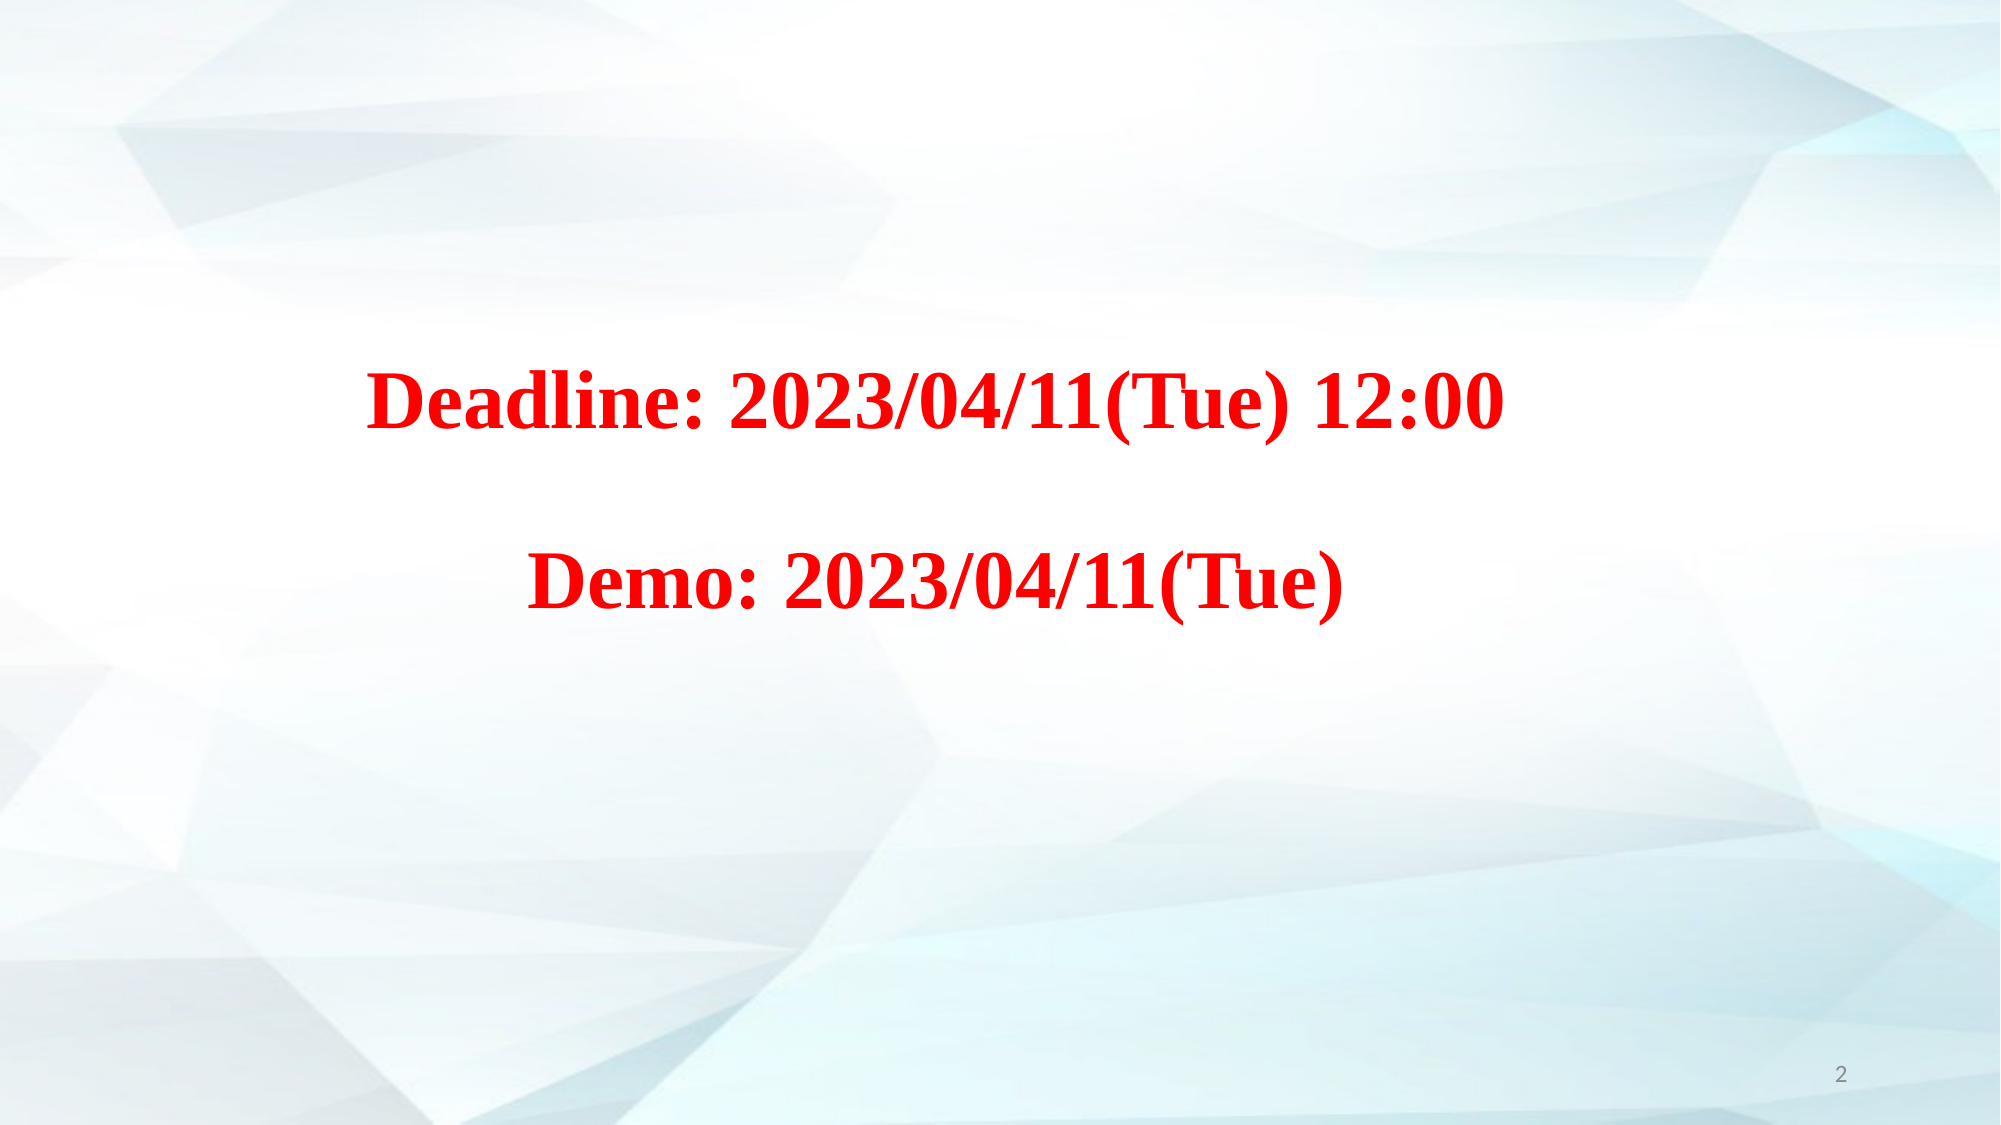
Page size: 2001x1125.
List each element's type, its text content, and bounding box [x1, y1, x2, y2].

picture [0, 0, 2001, 1125]
slide_number 2 [1412, 1042, 1863, 1103]
title Deadline: 2023/04/11(Tue) 12:00 Demo: 2023/04/11(Tue) [95, 431, 1778, 824]
